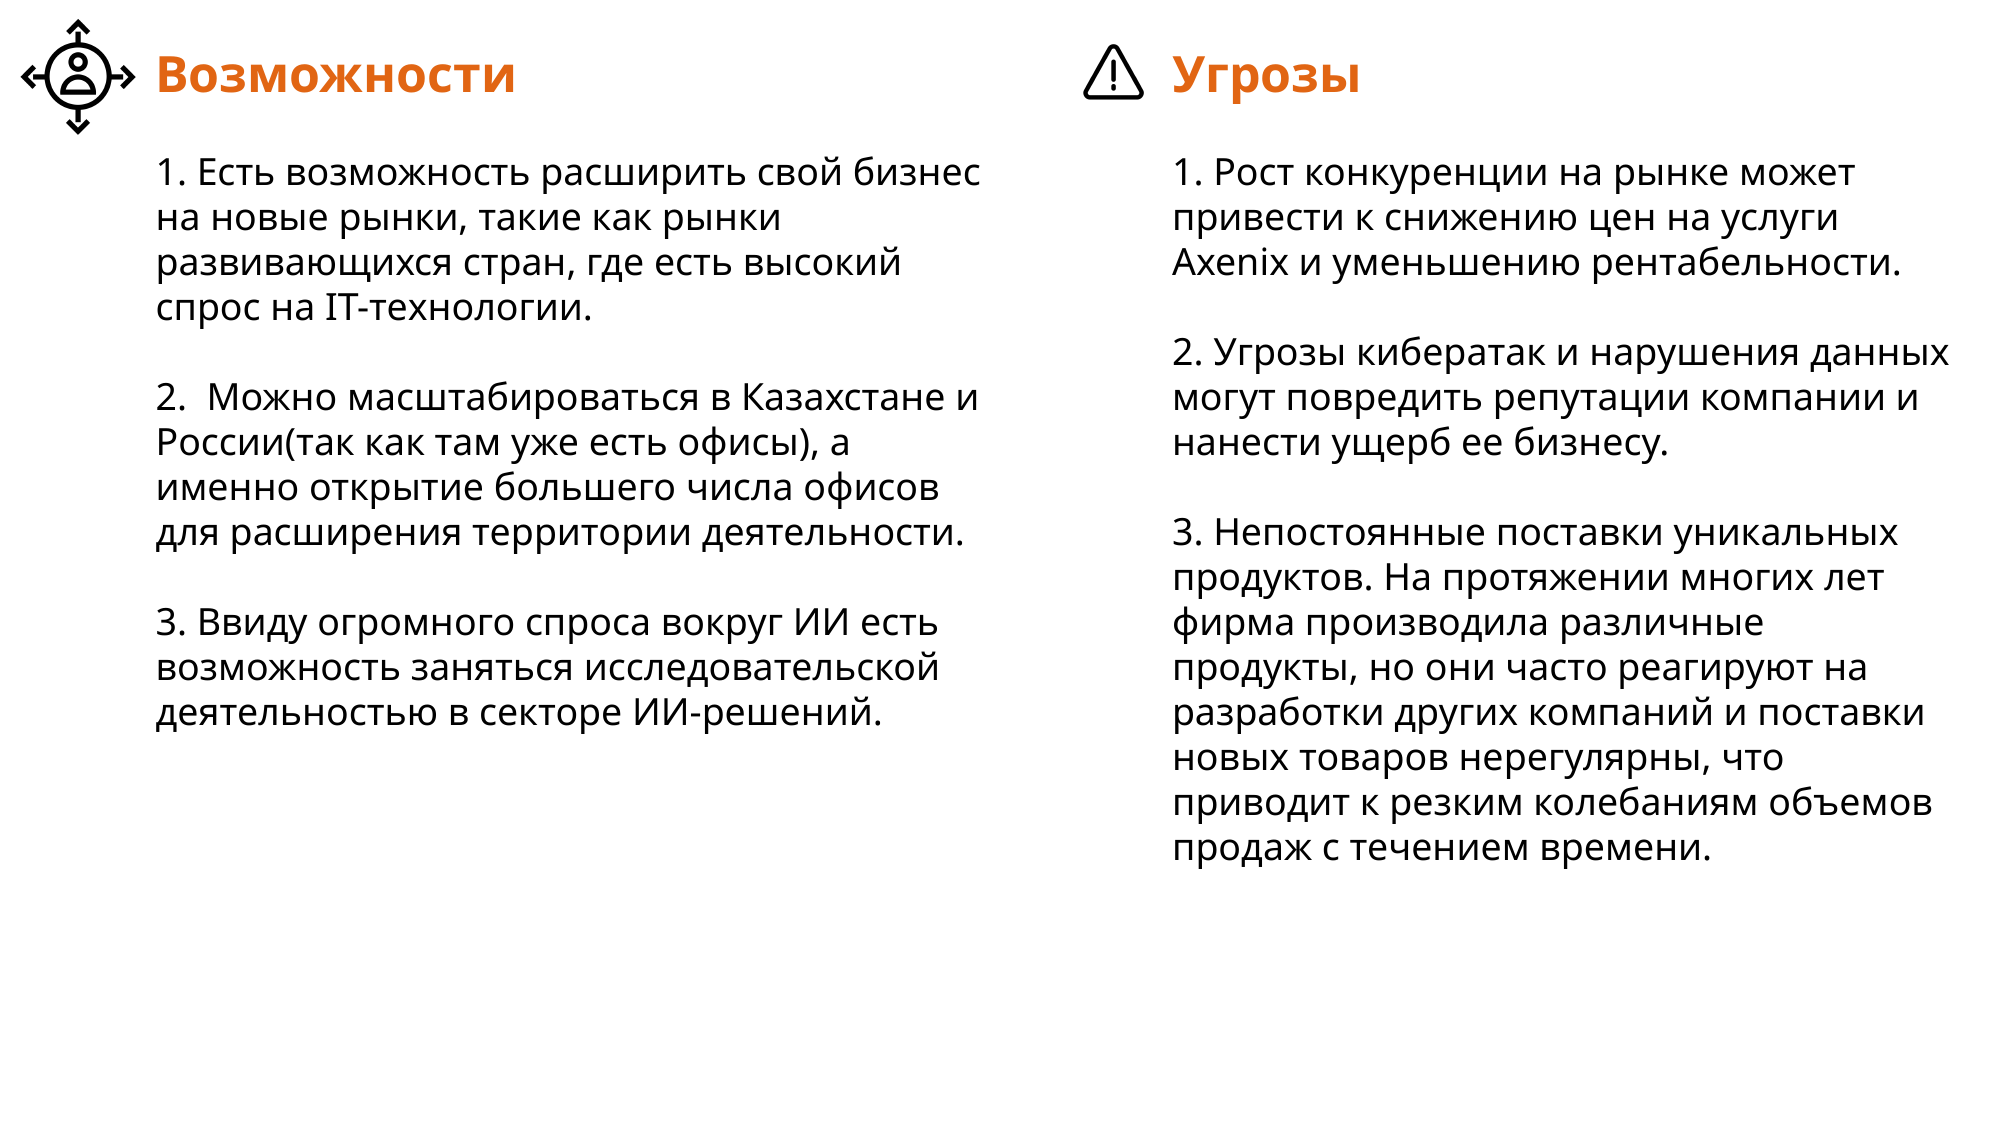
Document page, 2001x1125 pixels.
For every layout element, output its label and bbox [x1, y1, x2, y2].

text_box [0, 14, 1002, 702]
text_box [1069, 35, 1976, 884]
